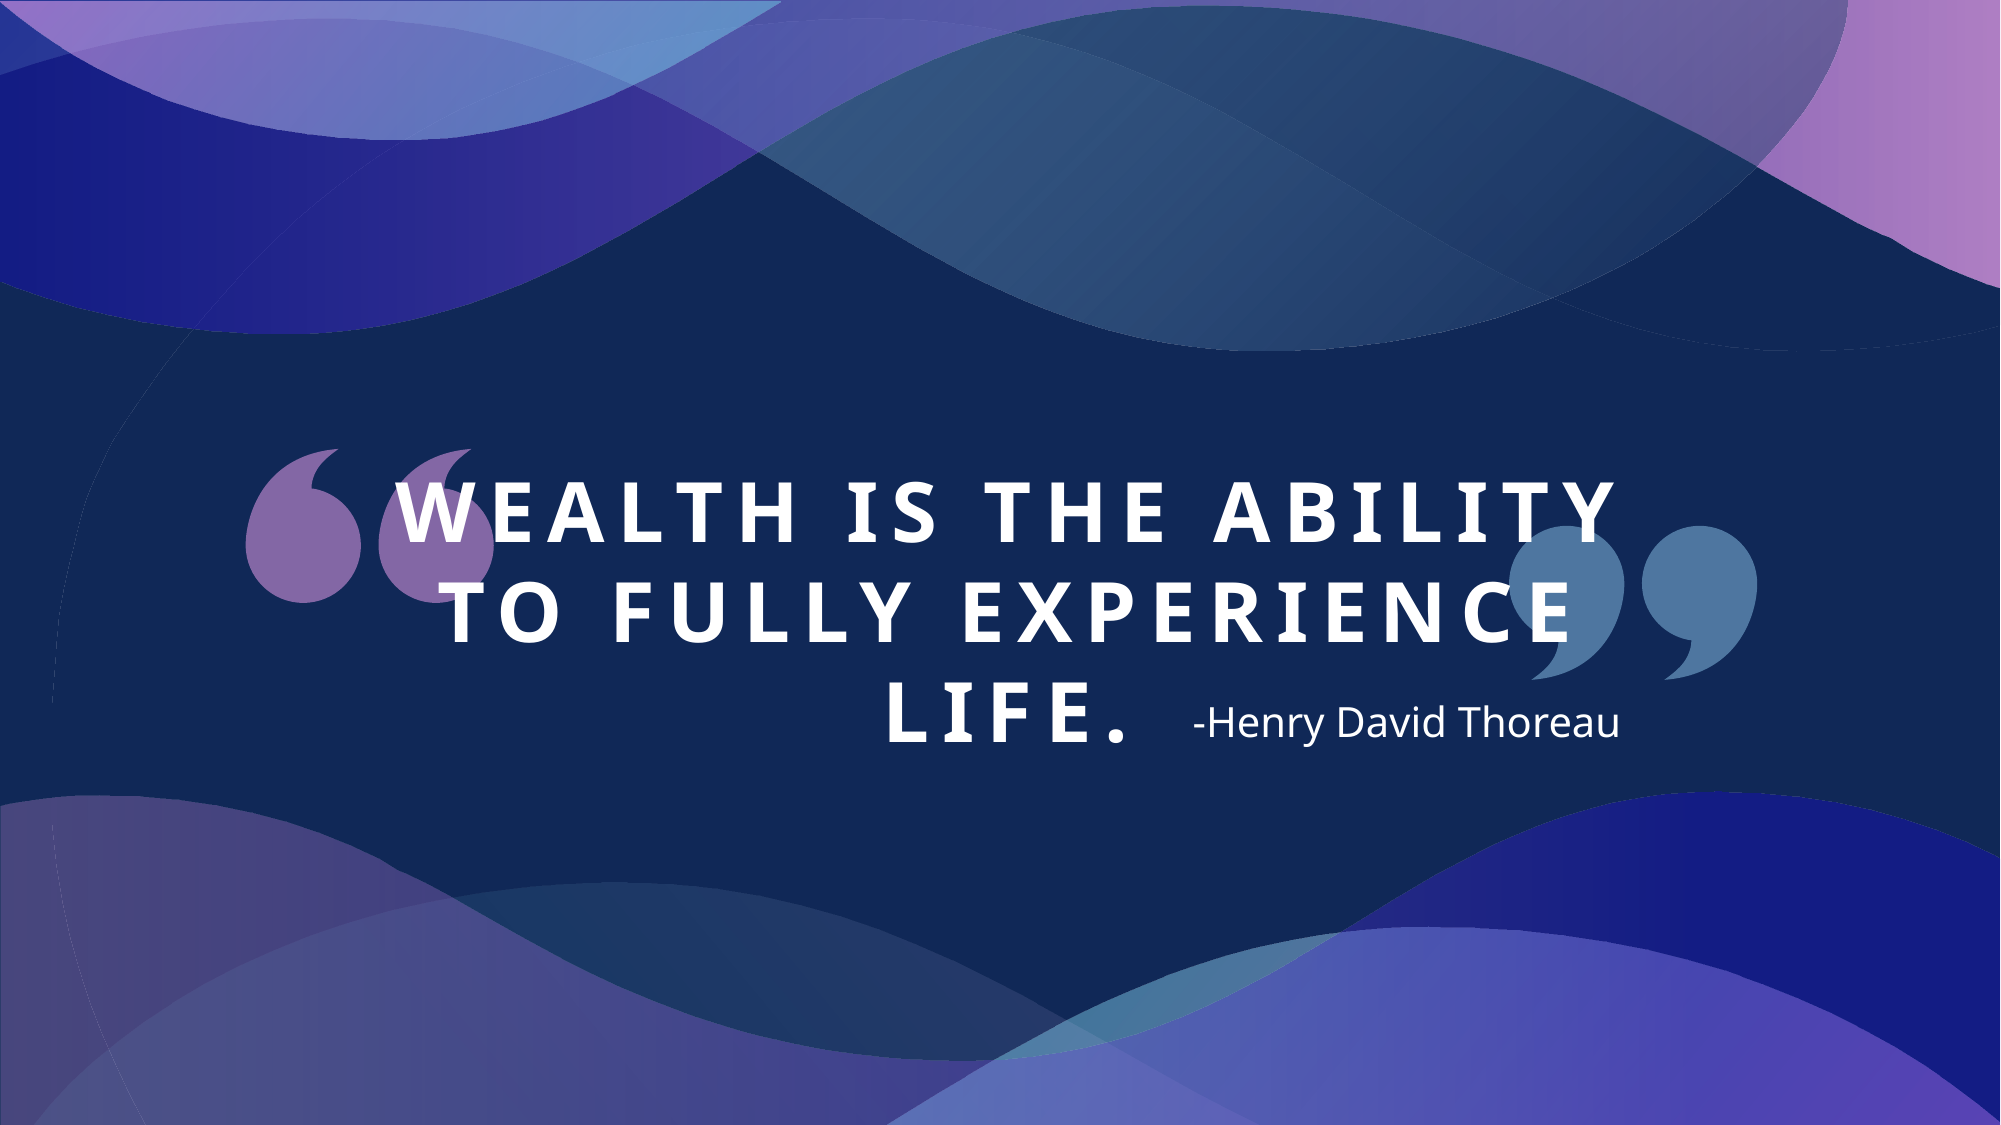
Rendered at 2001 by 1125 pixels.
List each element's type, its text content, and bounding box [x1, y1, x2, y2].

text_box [1509, 525, 1758, 680]
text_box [245, 448, 494, 603]
subtitle -Henry David Thoreau [1170, 694, 1637, 768]
title WEALTH IS THE ABILITY TO FULLY EXPERIENCE LIFE. [375, 451, 1649, 714]
